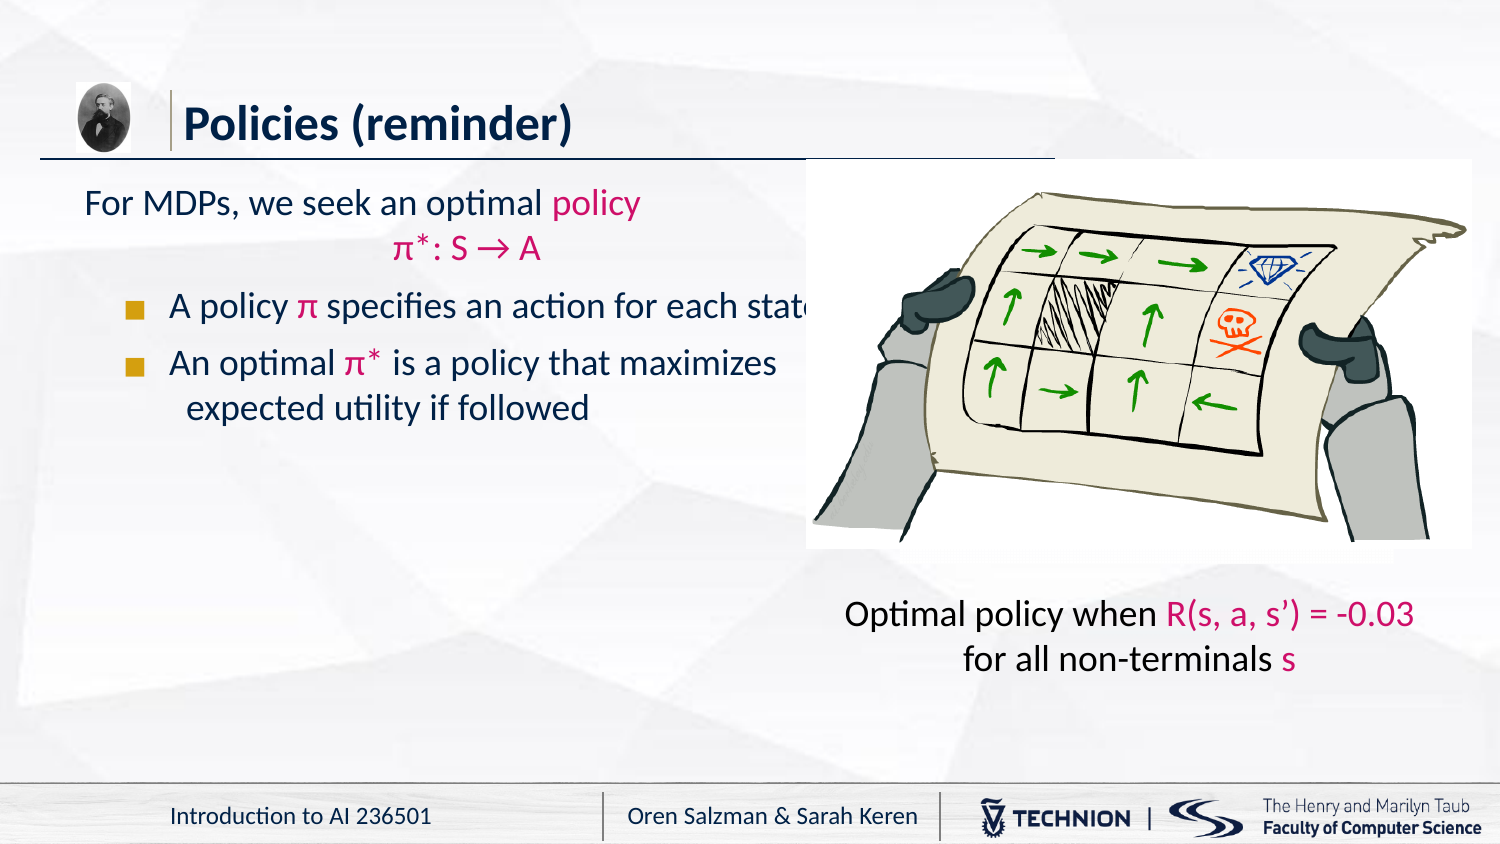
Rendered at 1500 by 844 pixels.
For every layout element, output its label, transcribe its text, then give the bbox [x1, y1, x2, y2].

picture [0, 0, 1500, 783]
text_box Optimal policy when R(s, a, s’) = -0.03 for all non-terminals s [815, 581, 1444, 687]
title Policies (reminder) [183, 38, 1463, 159]
list For MDPs, we seek an optimal policy π*: S → A A policy π specifies an action for each state An optimal π* is a policy that maximizes expected utility if followed [37, 178, 825, 735]
picture [980, 798, 1482, 838]
